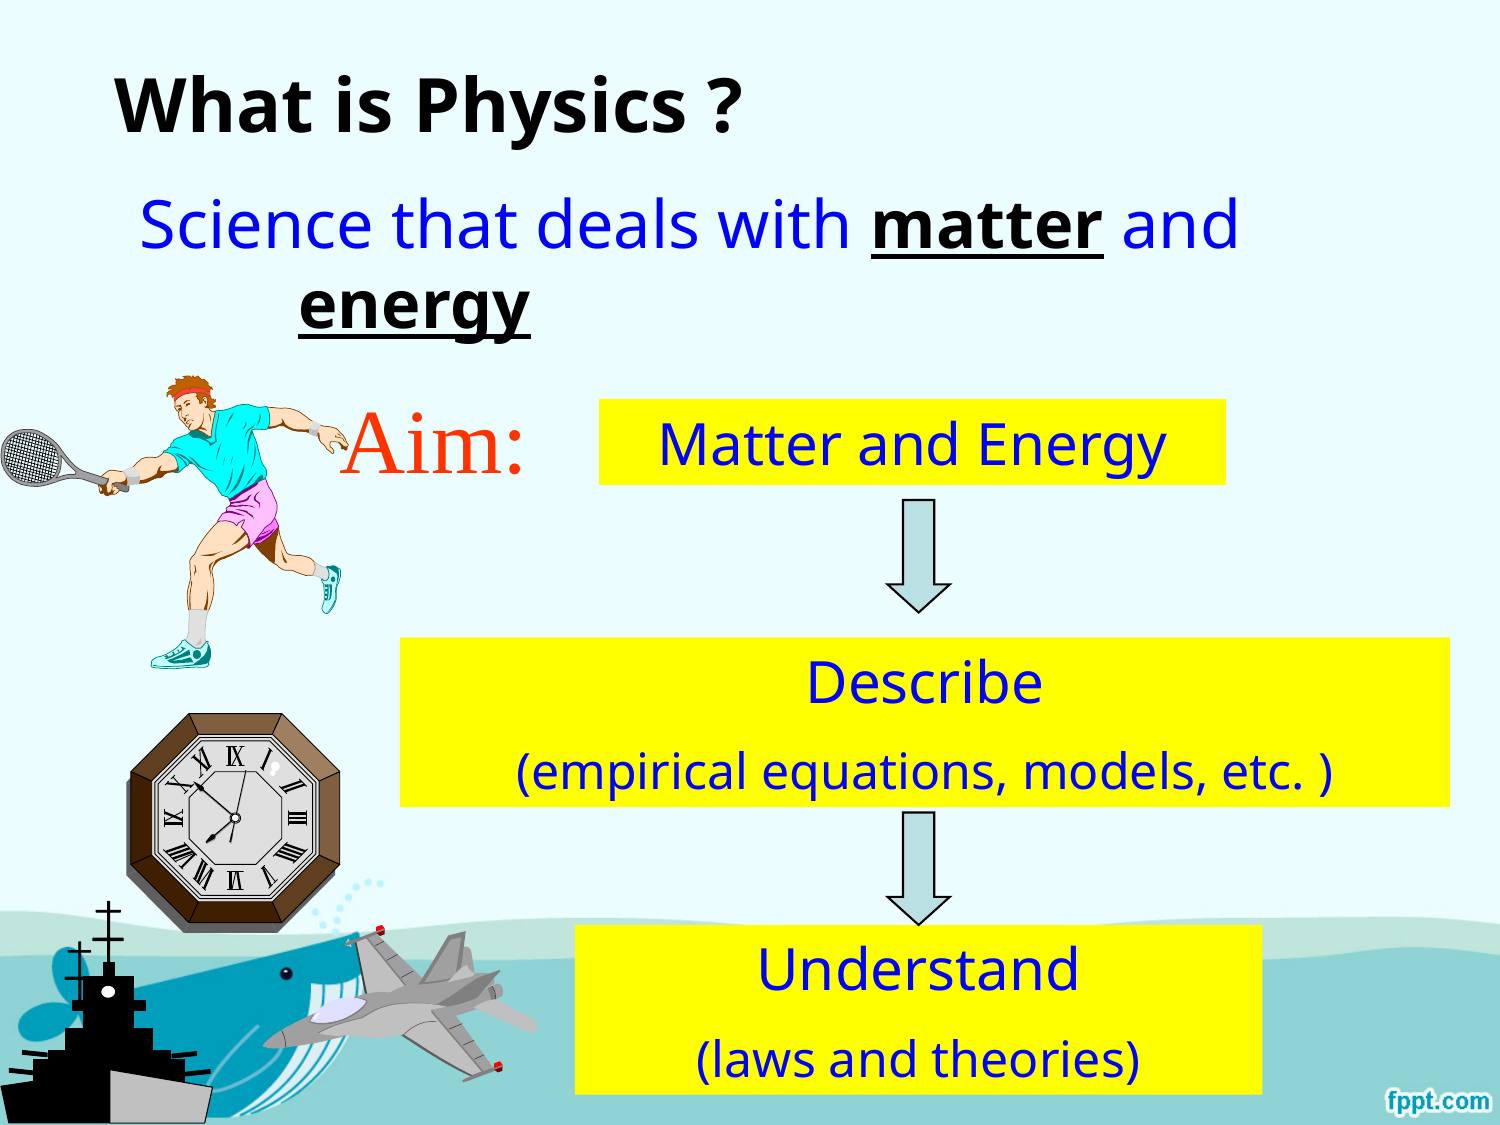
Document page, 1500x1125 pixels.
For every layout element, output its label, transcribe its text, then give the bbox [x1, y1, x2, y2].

text_box [887, 812, 950, 925]
text_box [887, 500, 950, 613]
text_box Aim: [351, 374, 588, 500]
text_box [0, 374, 351, 671]
picture [0, 0, 1500, 1125]
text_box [262, 924, 538, 1085]
text_box Science that deals with matter and energy [125, 174, 1450, 350]
text_box What is Physics ? [99, 49, 988, 155]
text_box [0, 899, 215, 1125]
text_box Understand (laws and theories) [574, 924, 1263, 1095]
text_box Matter and Energy [600, 399, 1225, 485]
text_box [125, 712, 341, 934]
text_box Describe (empirical equations, models, etc. ) [399, 637, 1450, 808]
